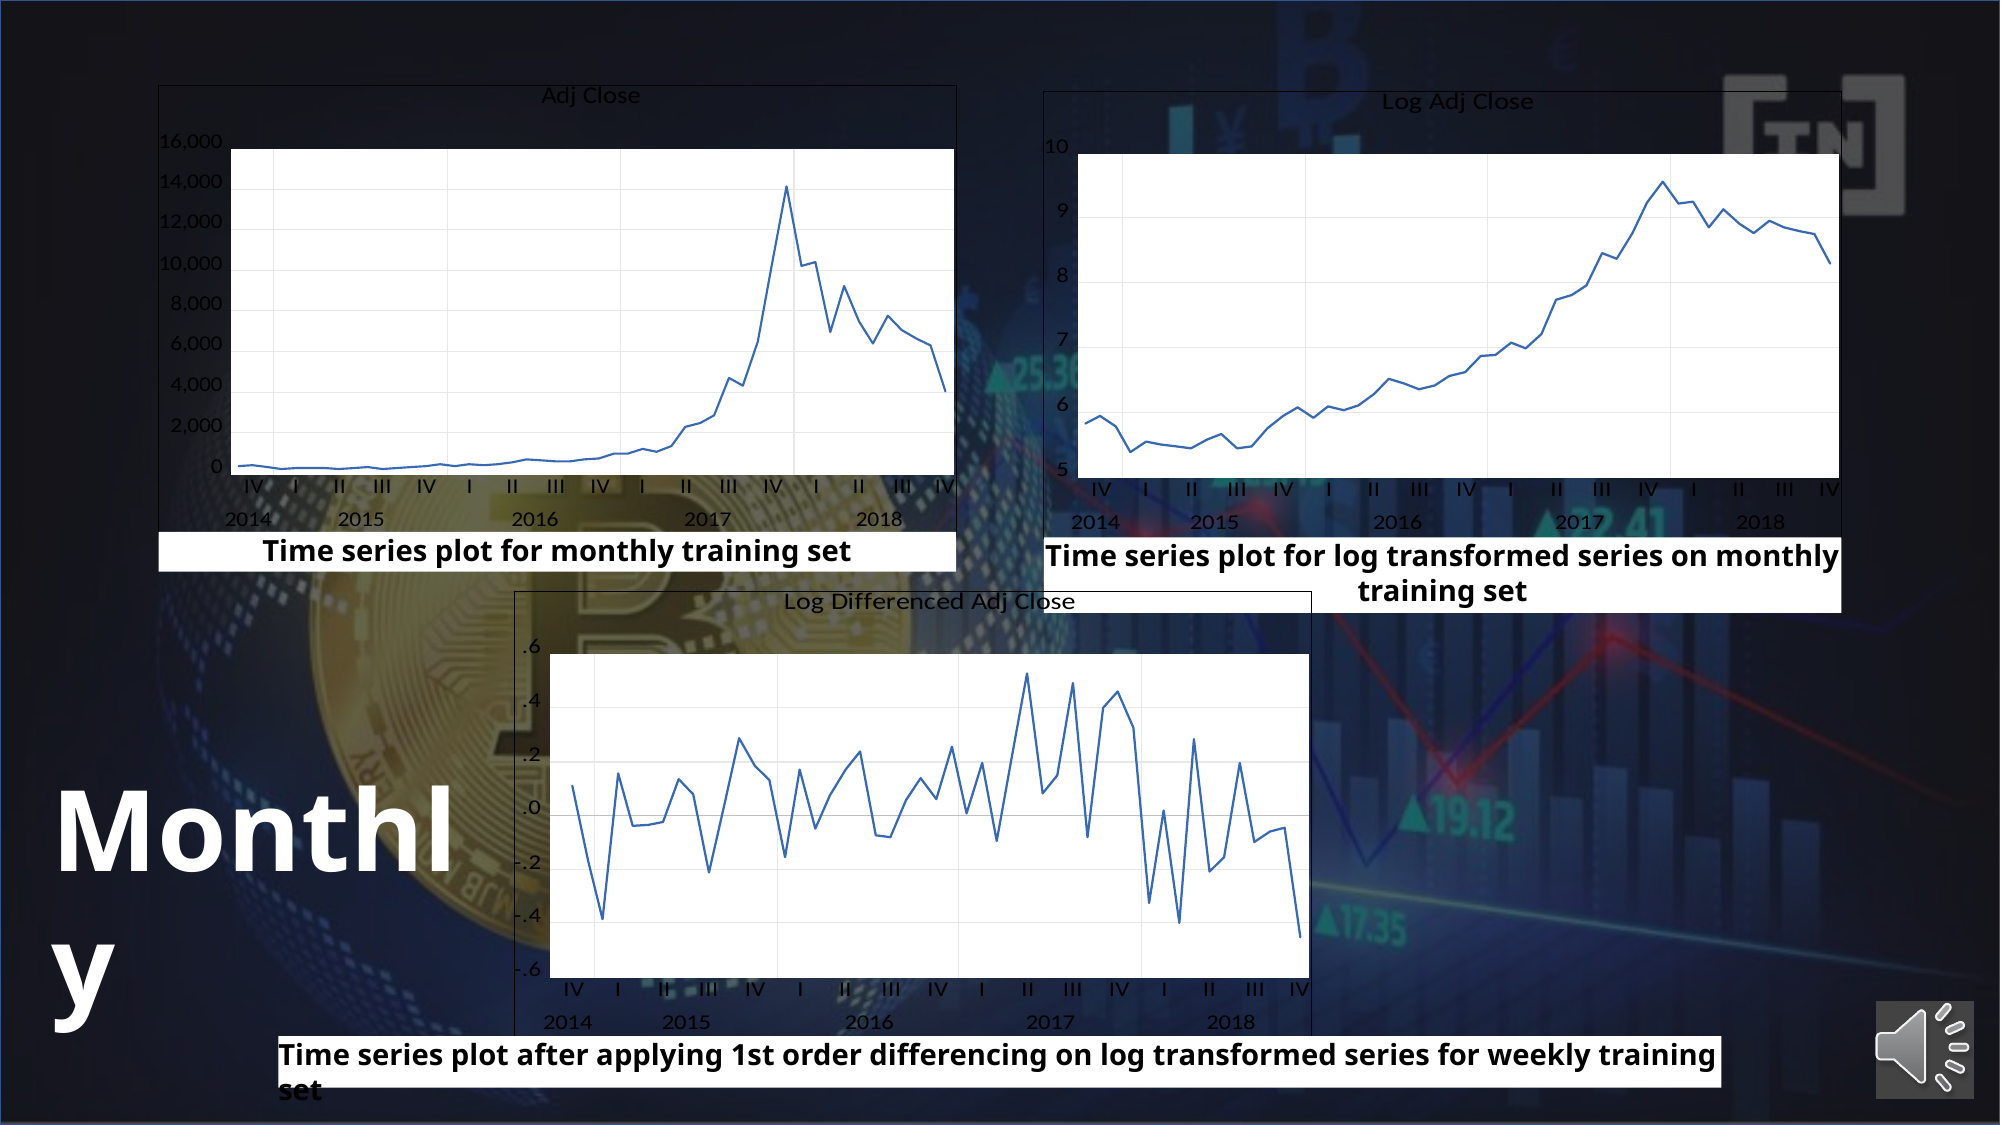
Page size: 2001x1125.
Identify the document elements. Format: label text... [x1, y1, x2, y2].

picture [1874, 999, 1975, 1100]
picture [158, 85, 957, 537]
text_box Monthly [36, 751, 493, 1037]
text_box Time series plot for monthly training set [158, 537, 957, 572]
picture [1043, 91, 1842, 539]
text_box Time series plot for log transformed series on monthly training set [1043, 539, 1842, 613]
picture [513, 591, 1312, 1040]
text_box Time series plot after applying 1st order differencing on log transformed series for weekly training set [278, 1036, 1722, 1088]
text_box [0, 0, 2000, 1125]
